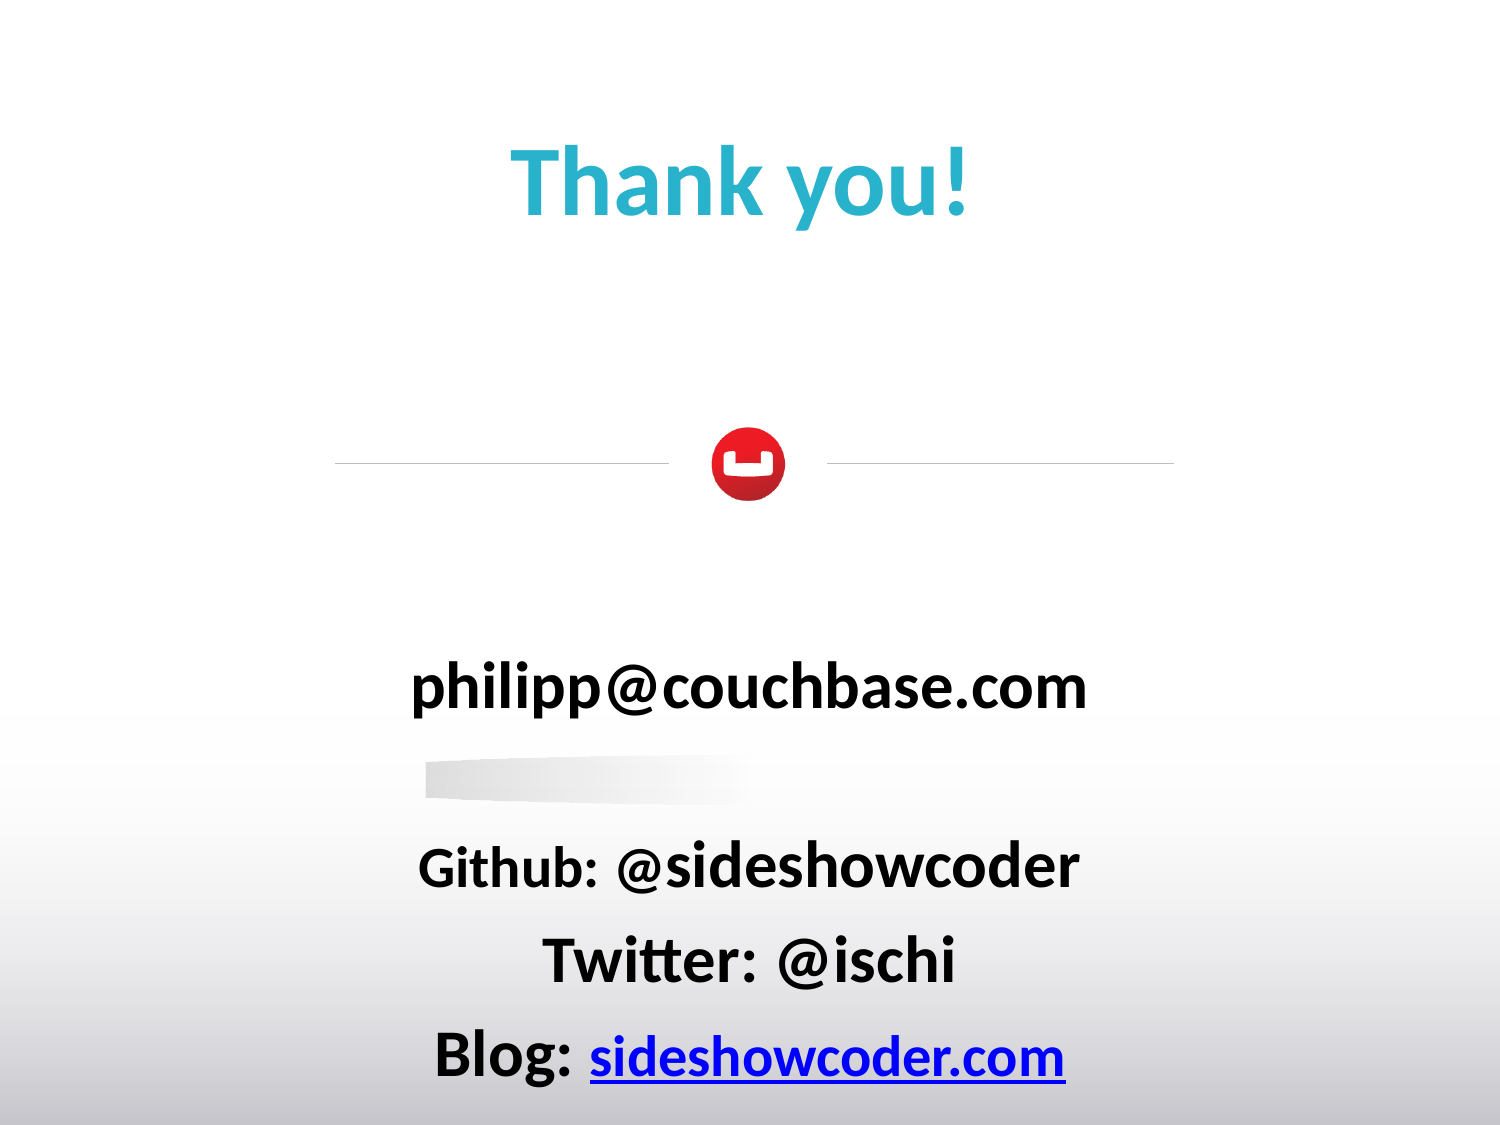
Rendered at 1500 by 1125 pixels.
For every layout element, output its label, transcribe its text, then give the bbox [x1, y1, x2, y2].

text_box philipp@couchbase.com Github: @sideshowcoder Twitter: @ischi Blog: sideshowcoder.com [74, 634, 1426, 1098]
picture [668, 402, 828, 526]
title Thank you! [103, 61, 1380, 305]
